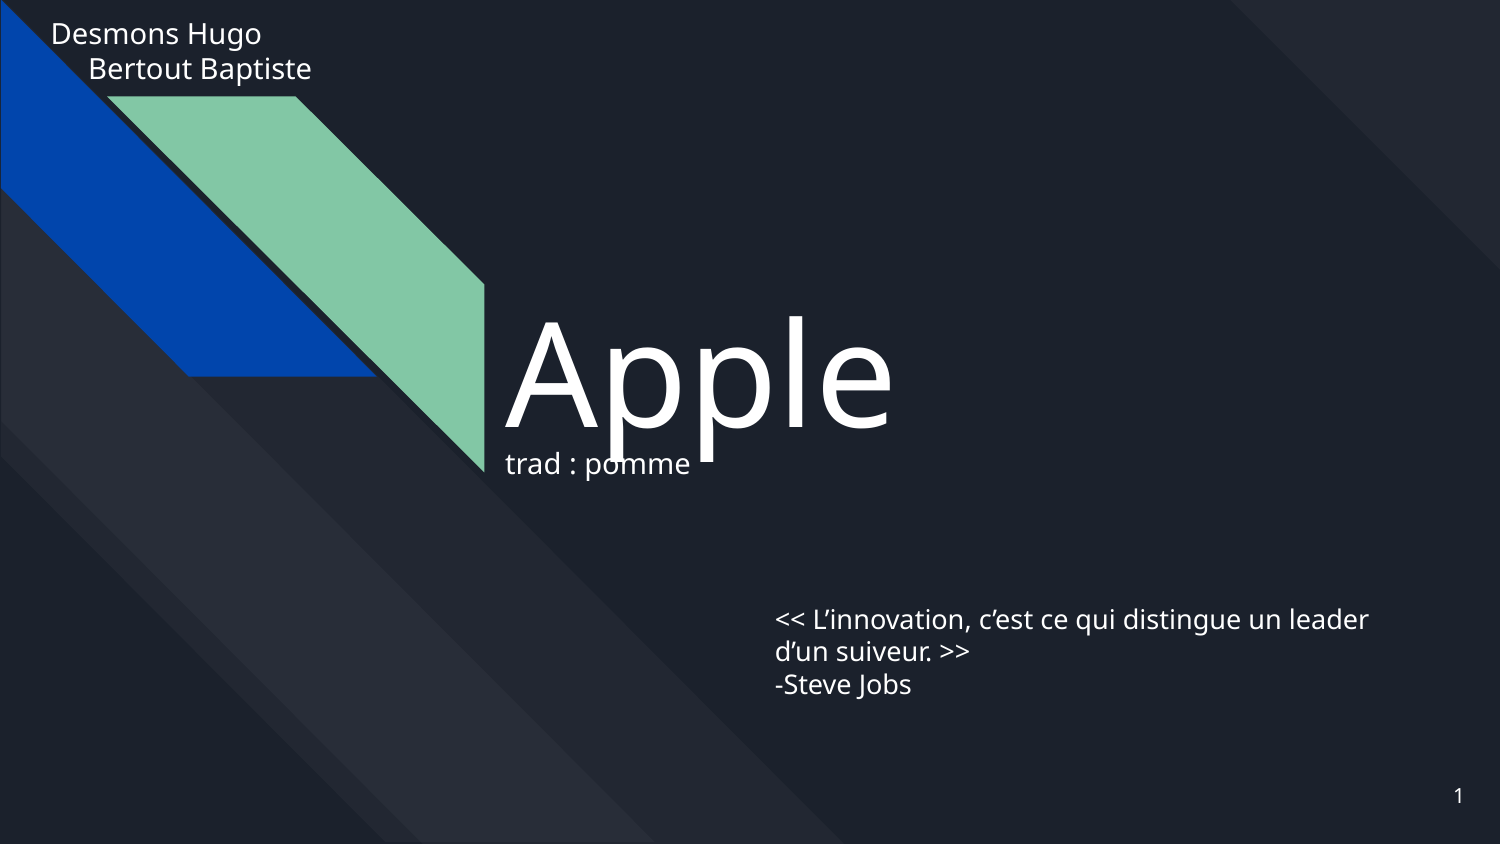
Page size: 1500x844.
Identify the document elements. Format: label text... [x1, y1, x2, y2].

text_box Desmons Hugo Bertout Baptiste [35, 0, 587, 100]
title Apple [490, 266, 1314, 526]
subtitle << L’innovation, c’est ce qui distingue un leader d’un suiveur. >> -Steve Jobs [759, 587, 1404, 727]
text_box trad : pomme [490, 430, 777, 496]
slide_number ‹#› [1389, 764, 1480, 830]
